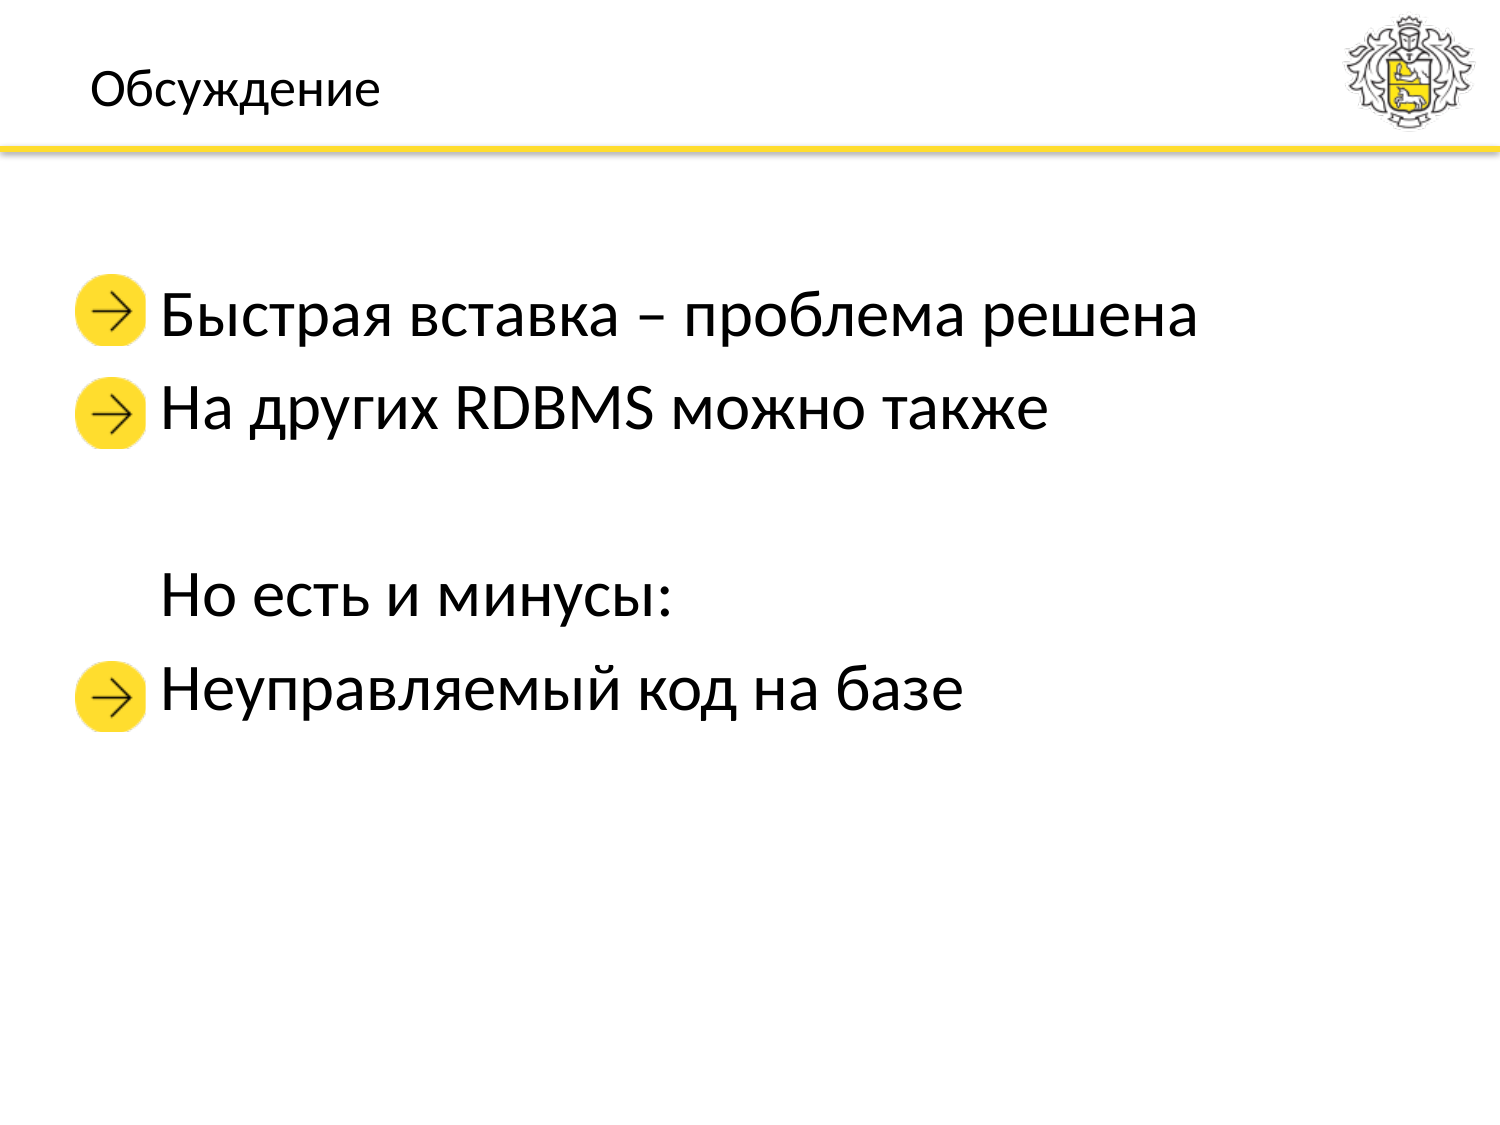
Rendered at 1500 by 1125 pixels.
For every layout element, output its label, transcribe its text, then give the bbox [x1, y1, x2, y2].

picture [74, 274, 147, 346]
picture [74, 377, 147, 449]
list Быстрая вставка – проблема решена На других RDBMS можно также Но есть и минусы: Неуправляемый код на базе [145, 262, 1480, 1005]
picture [74, 660, 147, 733]
title Обсуждение [75, 50, 1425, 119]
